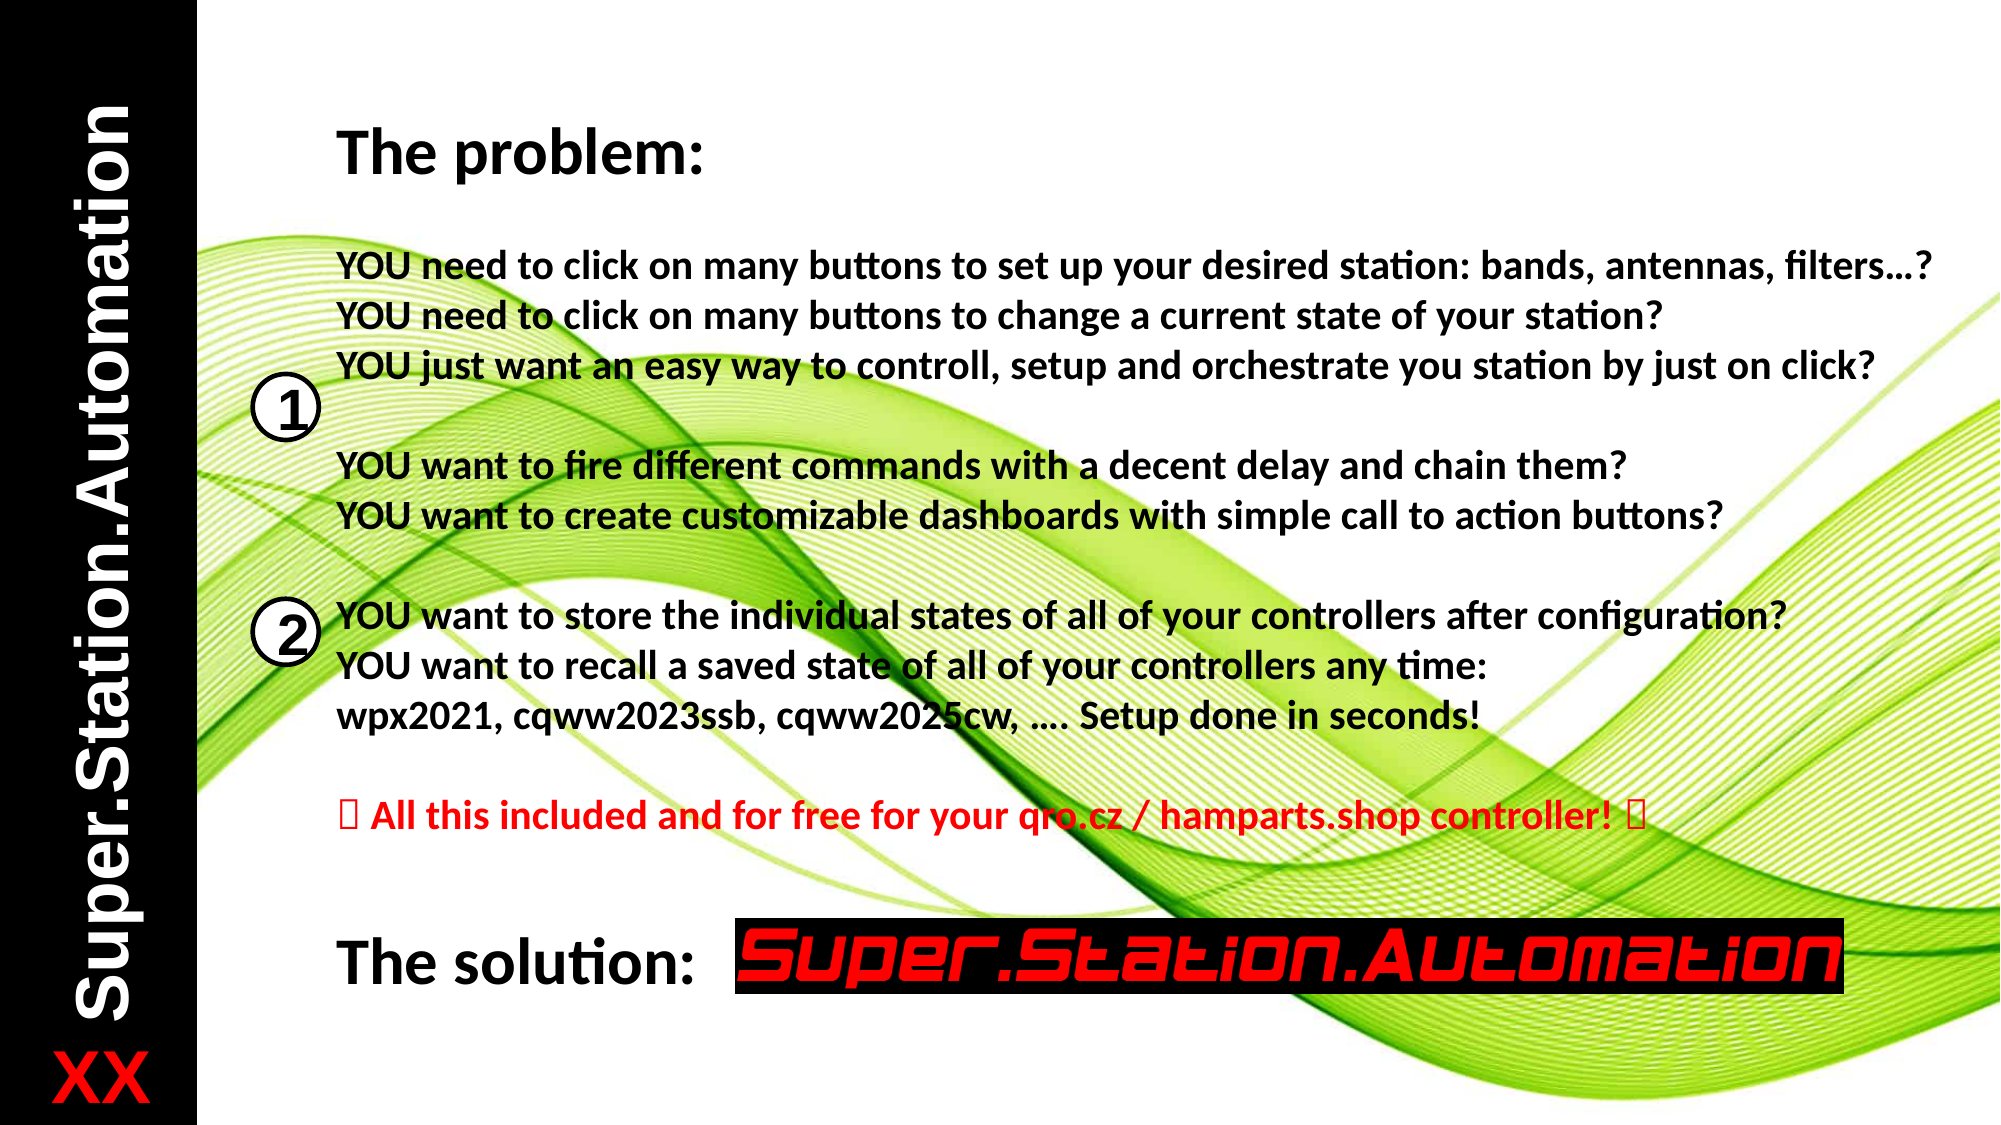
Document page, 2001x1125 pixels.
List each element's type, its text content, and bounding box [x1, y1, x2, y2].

text_box Super.Station.Automation [0, 0, 197, 207]
text_box The problem: YOU need to click on many buttons to set up your desired station: bands, antennas, filters…? YOU need to click on many buttons to change a current state of your station? YOU just want an easy way to controll, setup and orchestrate you station by just on click? YOU want to fire different commands with a decent delay and chain them? YOU want to create customizable dashboards with simple call to action buttons? YOU want to store the individual states of all of your controllers after configuration? YOU want to recall a saved state of all of your controllers any time: wpx2021, cqww2023ssb, cqww2025cw, …. Setup done in seconds!  All this included and for free for your qro.cz / hamparts.shop controller!  The solution: [321, 100, 2000, 207]
picture [0, 207, 2000, 1125]
